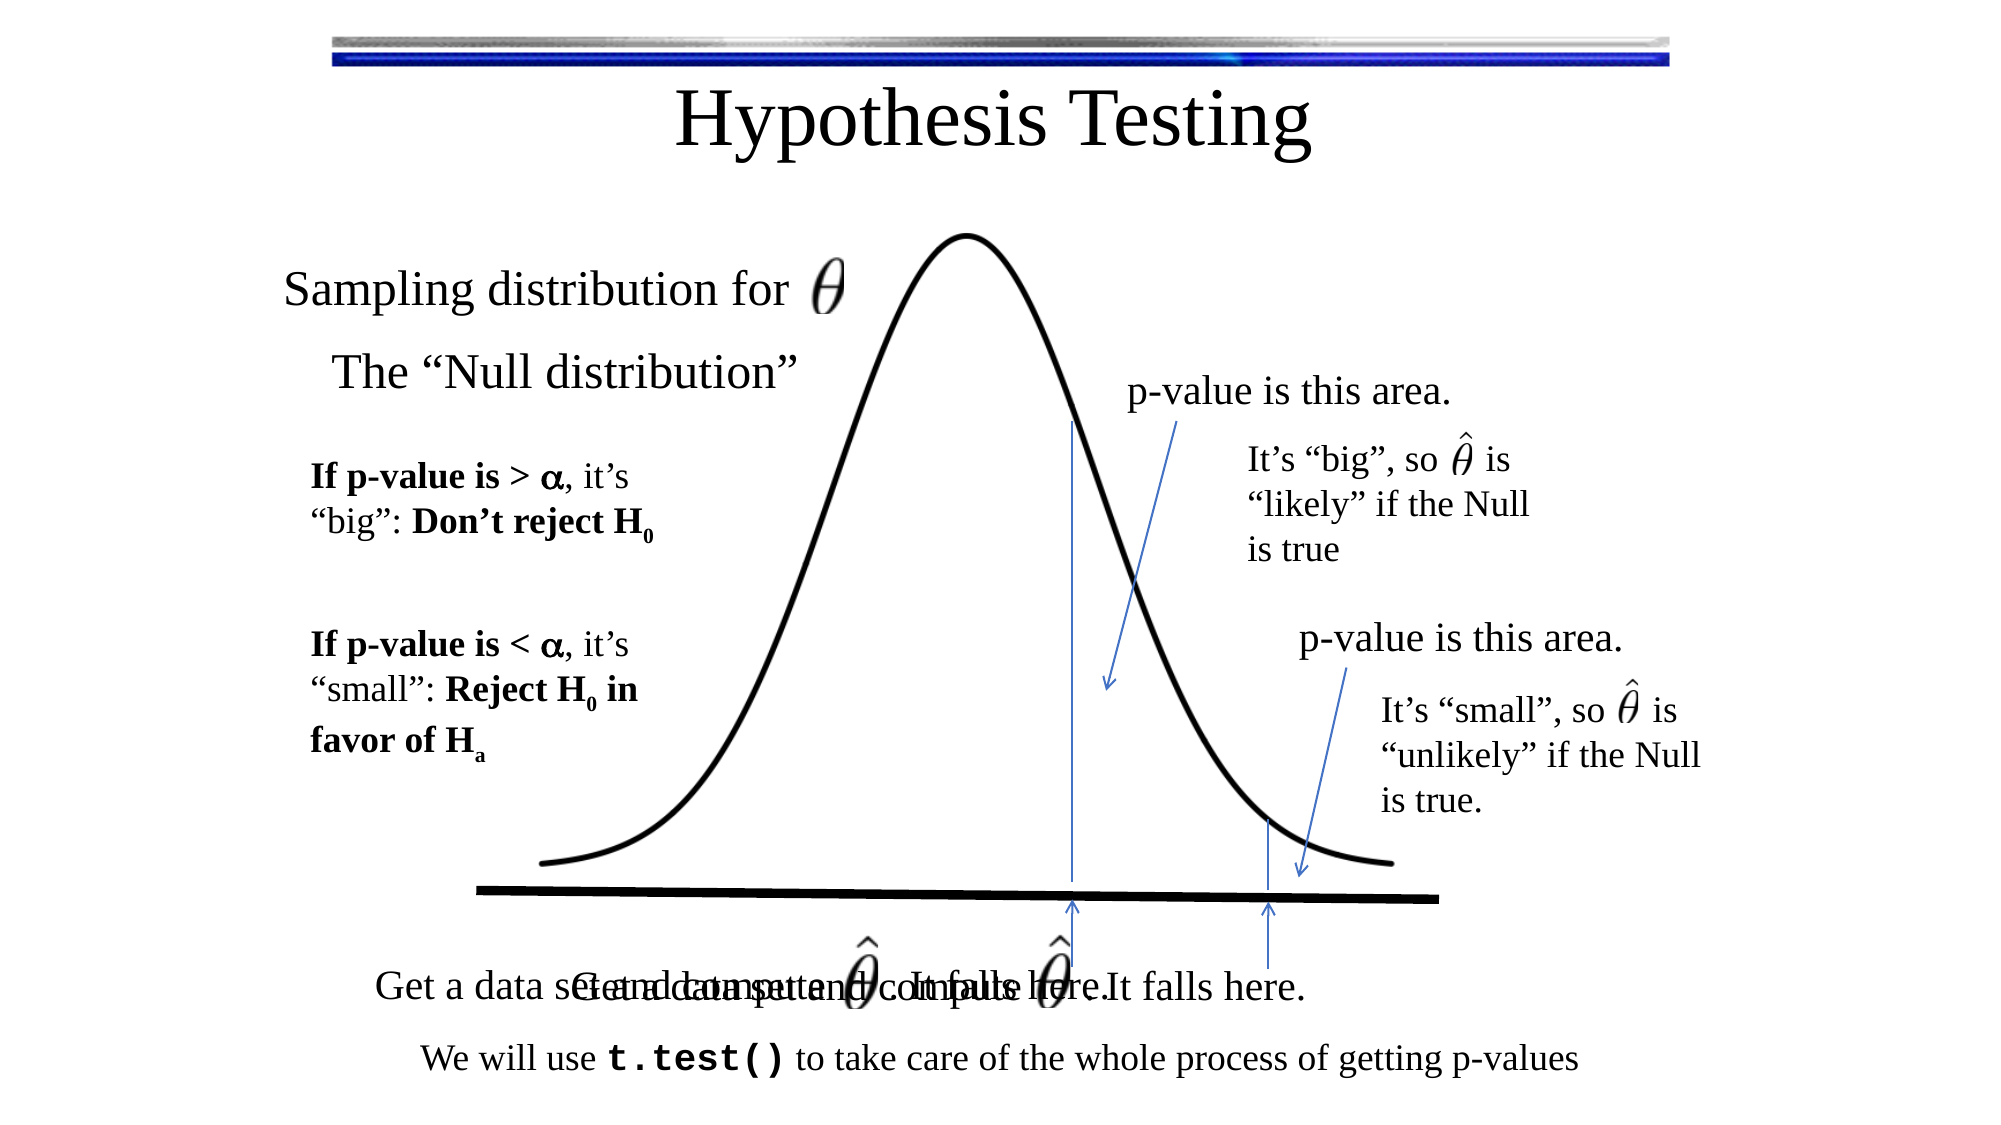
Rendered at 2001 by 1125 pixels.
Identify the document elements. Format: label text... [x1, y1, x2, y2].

picture [842, 935, 879, 1009]
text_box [476, 890, 1439, 900]
text_box Get a data set and compute . It falls here. [556, 951, 1322, 1016]
text_box p-value is this area. [1402, 601, 1750, 667]
picture [329, 32, 1675, 72]
text_box Sampling distribution for [268, 248, 535, 324]
picture [1034, 934, 1071, 1008]
text_box It’s “small”, so is “unlikely” if the Null is true. [1402, 677, 1726, 828]
text_box It’s “big”, so is “likely” if the Null is true [1402, 426, 1570, 577]
text_box Hypothesis Testing [287, 19, 1700, 205]
text_box p-value is this area. [1402, 355, 1468, 421]
picture [1616, 678, 1639, 723]
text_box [1106, 420, 1177, 691]
text_box Get a data set and compute . It falls here. [359, 950, 842, 1016]
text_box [1298, 667, 1347, 878]
picture [535, 228, 1402, 871]
text_box If p-value is > a, it’s “big”: Don’t reject H0 [295, 443, 535, 555]
text_box If p-value is < a, it’s “small”: Reject H0 in favor of Ha [295, 611, 535, 774]
text_box We will use t.test() to take care of the whole process of getting p-values [405, 1025, 1596, 1086]
picture [1450, 431, 1472, 475]
text_box The “Null distribution” [316, 330, 535, 406]
